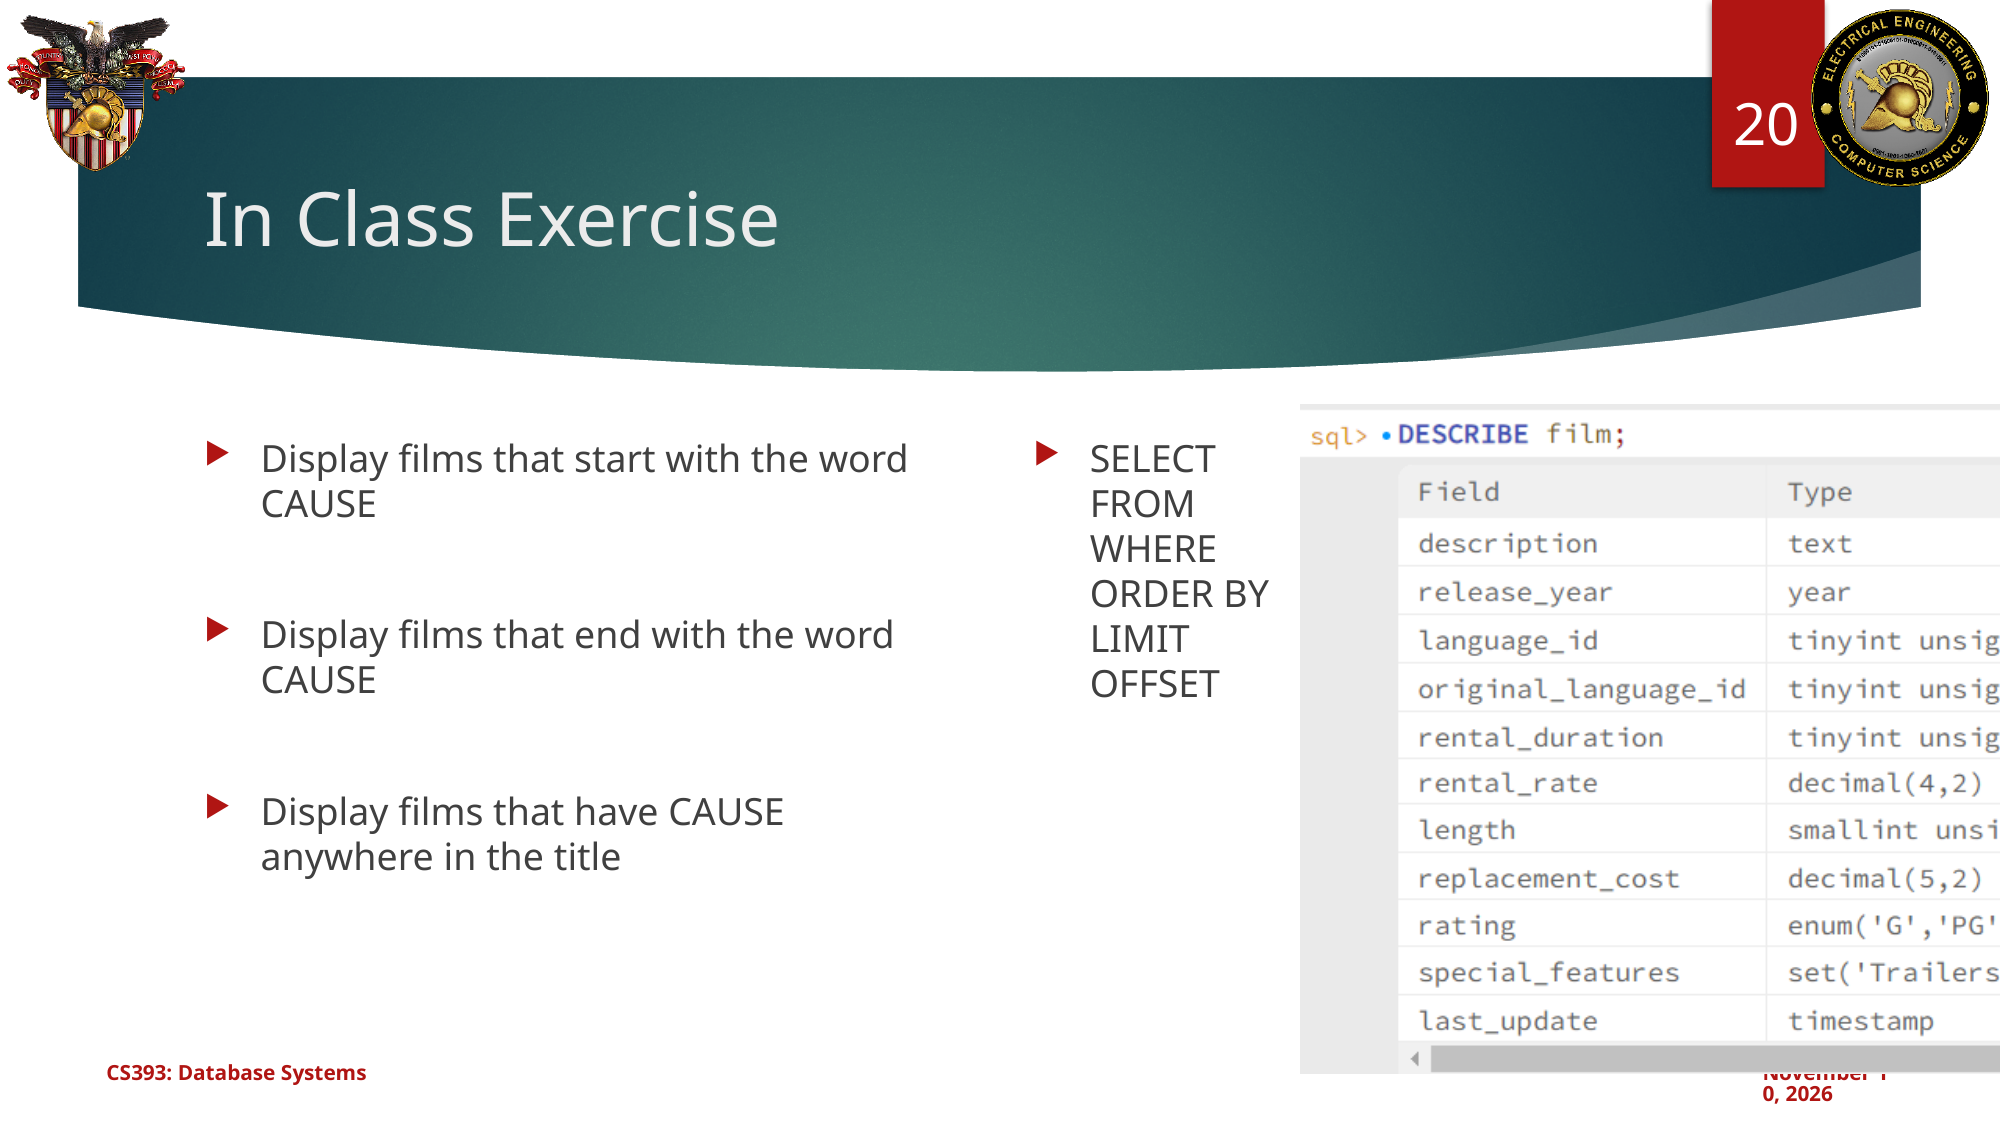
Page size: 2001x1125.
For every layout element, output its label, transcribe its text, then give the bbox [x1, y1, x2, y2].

footer CS393: Database Systems [91, 1048, 726, 1100]
picture [1809, 7, 1990, 188]
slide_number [1747, 1085, 1910, 1099]
picture [1300, 404, 2000, 1074]
list Display films that start with the word CAUSE Display films that end with the word CAUSE Display films that have CAUSE anywhere in the title [189, 427, 982, 988]
slide_number 20 [1698, 48, 1836, 175]
title In Class Exercise [189, 158, 1638, 275]
list SELECT FROM WHERE ORDER BY LIMIT OFFSET [1018, 427, 1295, 988]
picture [7, 3, 185, 184]
